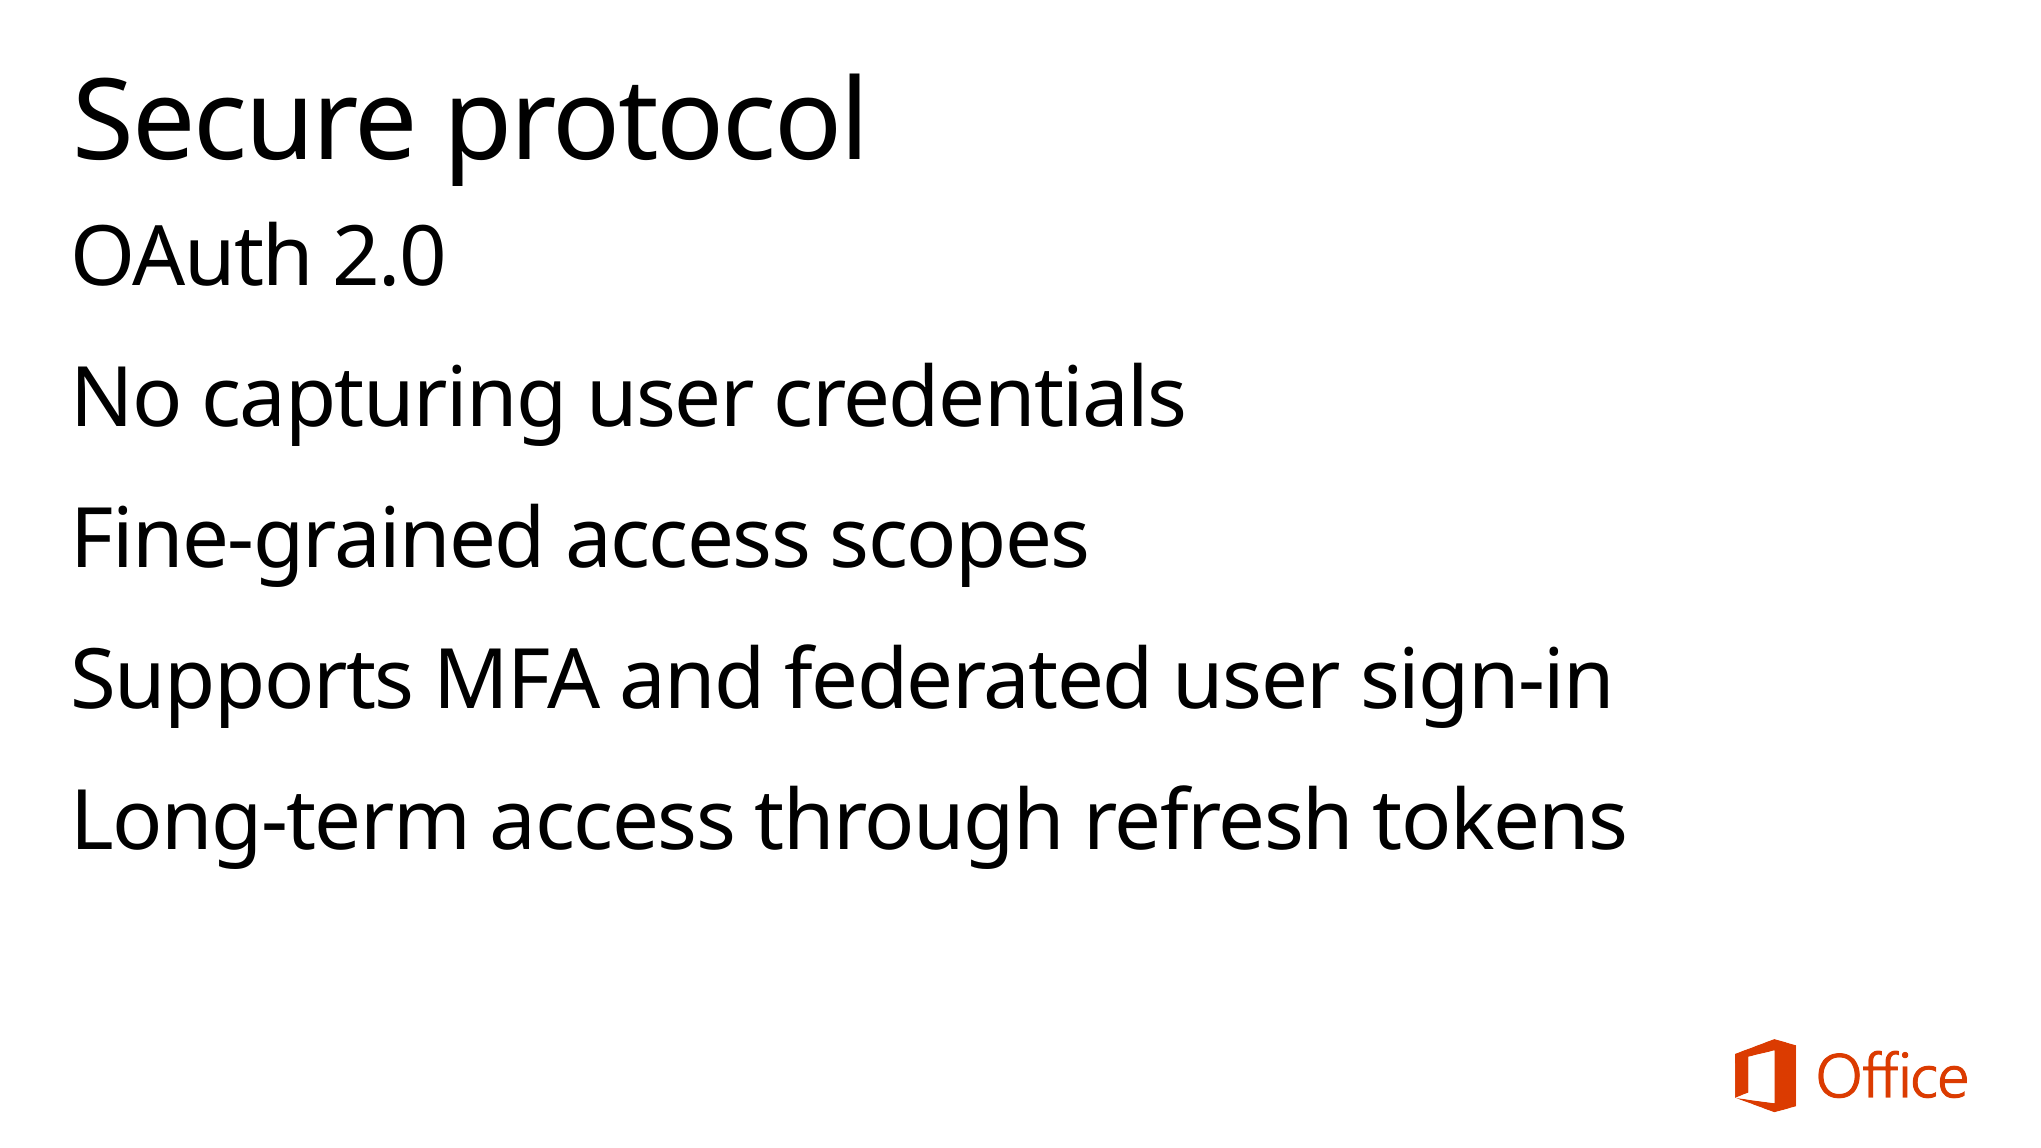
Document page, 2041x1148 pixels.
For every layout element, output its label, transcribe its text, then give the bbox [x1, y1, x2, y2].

picture [1703, 1007, 1999, 1144]
list OAuth 2.0 No capturing user credentials Fine-grained access scopes Supports MFA and federated user sign-in Long-term access through refresh tokens [46, 198, 1996, 951]
title Secure protocol [48, 47, 1915, 173]
